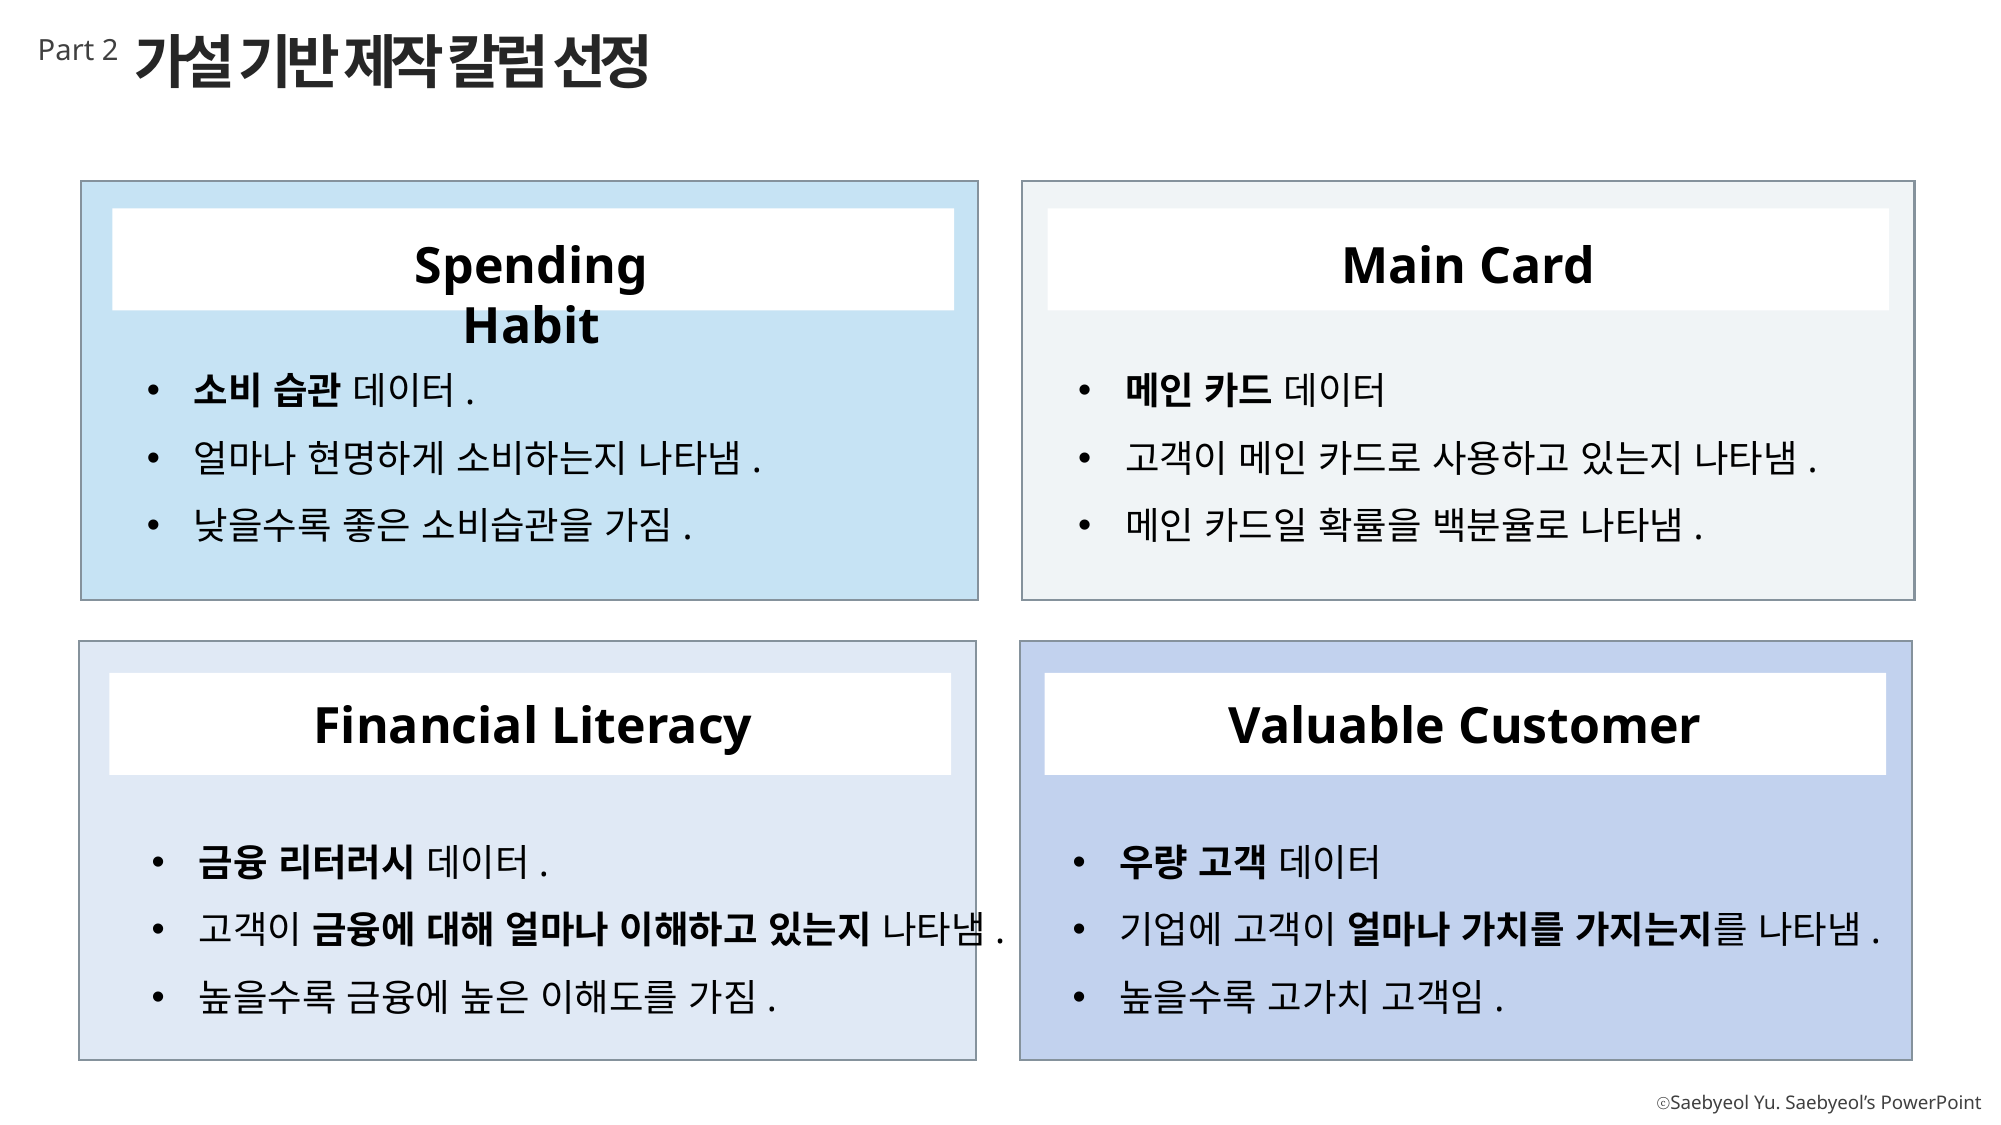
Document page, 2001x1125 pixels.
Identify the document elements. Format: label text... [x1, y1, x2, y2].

text_box [1021, 180, 1916, 601]
text_box Main Card [1272, 226, 1665, 302]
text_box [108, 672, 952, 776]
text_box 금융 리터러시 데이터. 고객이 금융에 대해 얼마나 이해하고 있는지 나타냄. 높을수록 금융에 높은 이해도를 가짐. [97, 808, 1018, 1026]
text_box 우량 고객 데이터 기업에 고객이 얼마나 가치를 가지는지를 나타냄. 높을수록 고가치 고객임. [1018, 808, 1896, 1026]
text_box 가설 기반 제작 칼럼 선정 [119, 17, 668, 103]
text_box Valuable Customer [1181, 686, 1750, 761]
text_box [111, 207, 955, 311]
text_box [1044, 672, 1887, 776]
text_box Financial Literacy [253, 686, 814, 761]
text_box 메인 카드 데이터 고객이 메인 카드로 사용하고 있는지 나타냄. 메인 카드일 확률을 백분율로 나타냄. [1024, 337, 1833, 555]
text_box Spending Habit [335, 226, 728, 337]
text_box [78, 640, 977, 1061]
text_box Part 2 [22, 23, 119, 74]
text_box [1019, 640, 1913, 1061]
text_box [1046, 207, 1890, 311]
text_box [80, 180, 979, 601]
text_box 소비 습관 데이터. 얼마나 현명하게 소비하는지 나타냄. 낮을수록 좋은 소비습관을 가짐. [92, 337, 777, 555]
